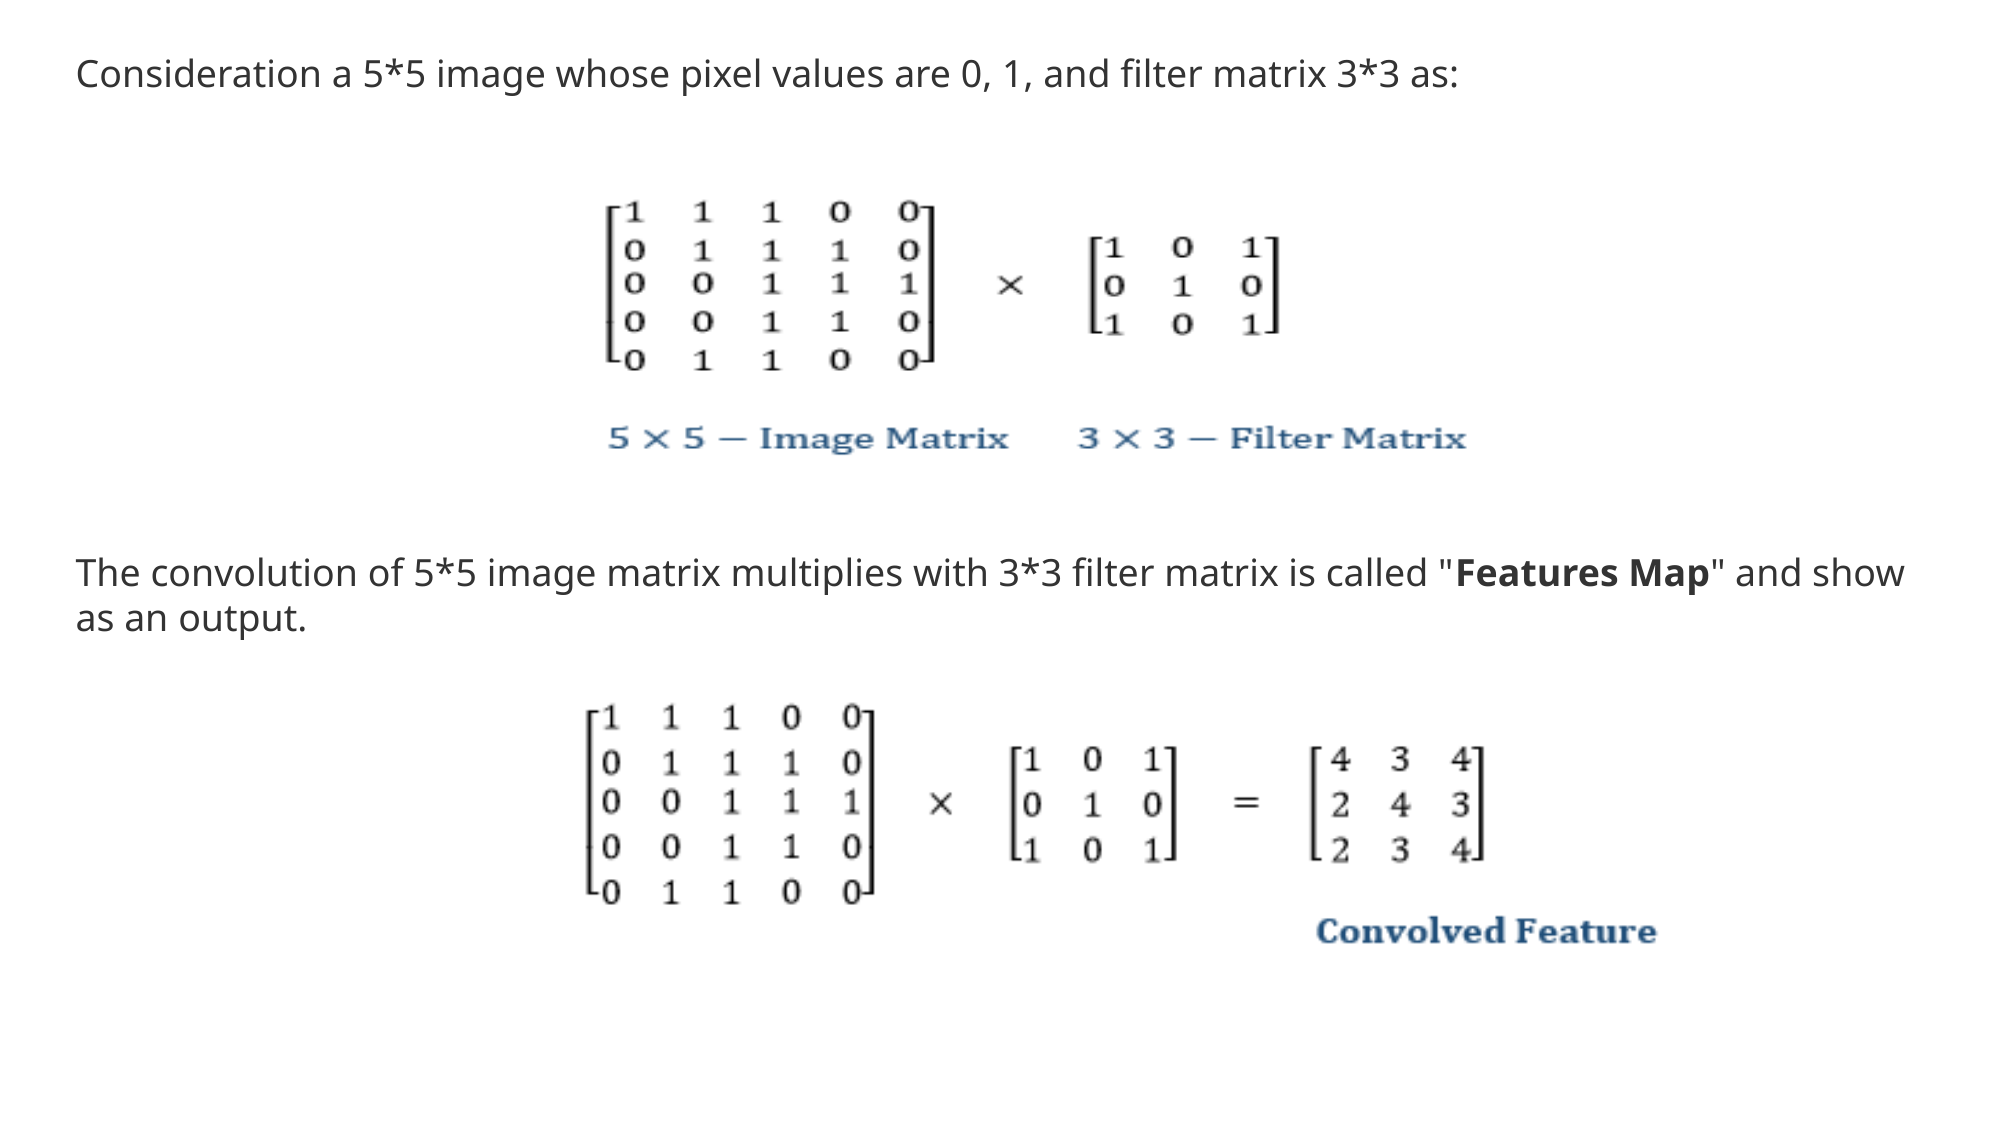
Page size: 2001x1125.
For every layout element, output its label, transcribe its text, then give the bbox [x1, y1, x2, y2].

picture [236, 665, 1702, 963]
text_box The convolution of 5*5 image matrix multiplies with 3*3 filter matrix is called "Features Map" and show as an output. [60, 541, 1960, 647]
text_box Consideration a 5*5 image whose pixel values are 0, 1, and filter matrix 3*3 as: [60, 42, 1500, 102]
picture [130, 182, 1500, 488]
